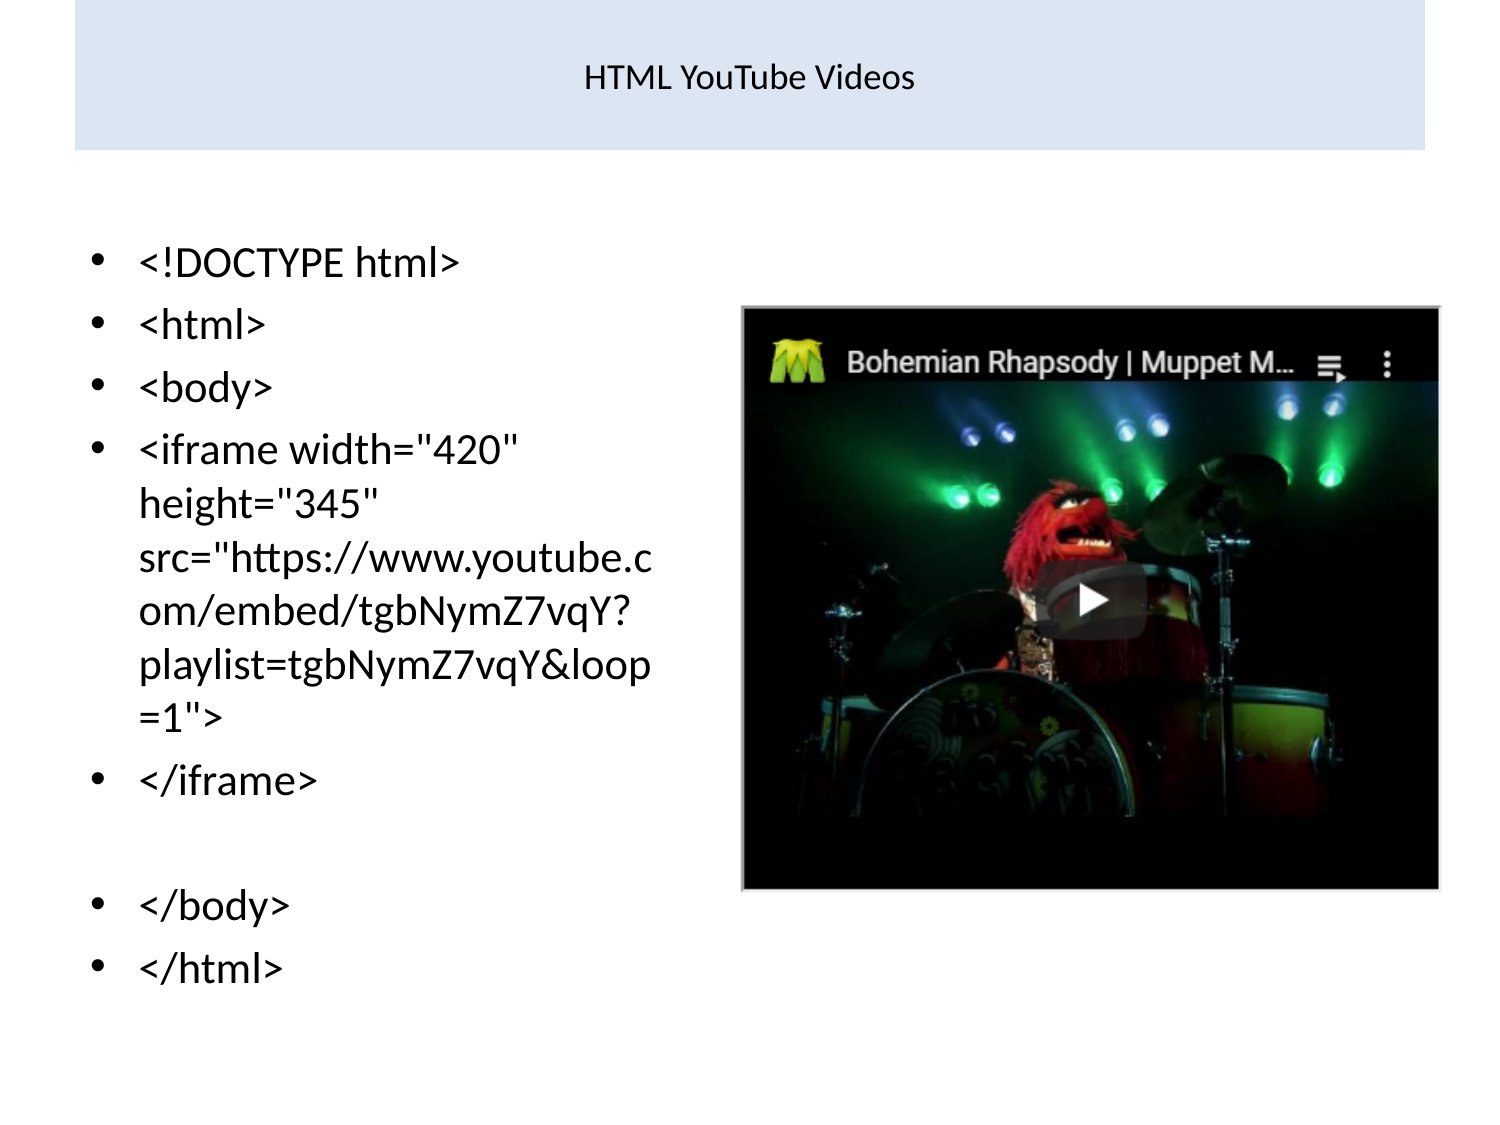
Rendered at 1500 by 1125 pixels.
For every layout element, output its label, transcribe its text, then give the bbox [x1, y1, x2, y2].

list <!DOCTYPE html> <html> <body> <iframe width="420" height="345" src="https://www.youtube.com/embed/tgbNymZ7vqY?playlist=tgbNymZ7vqY&loop=1"> </iframe> </body> </html> [75, 224, 688, 1005]
title HTML YouTube Videos [75, 0, 1425, 150]
picture [737, 299, 1500, 913]
